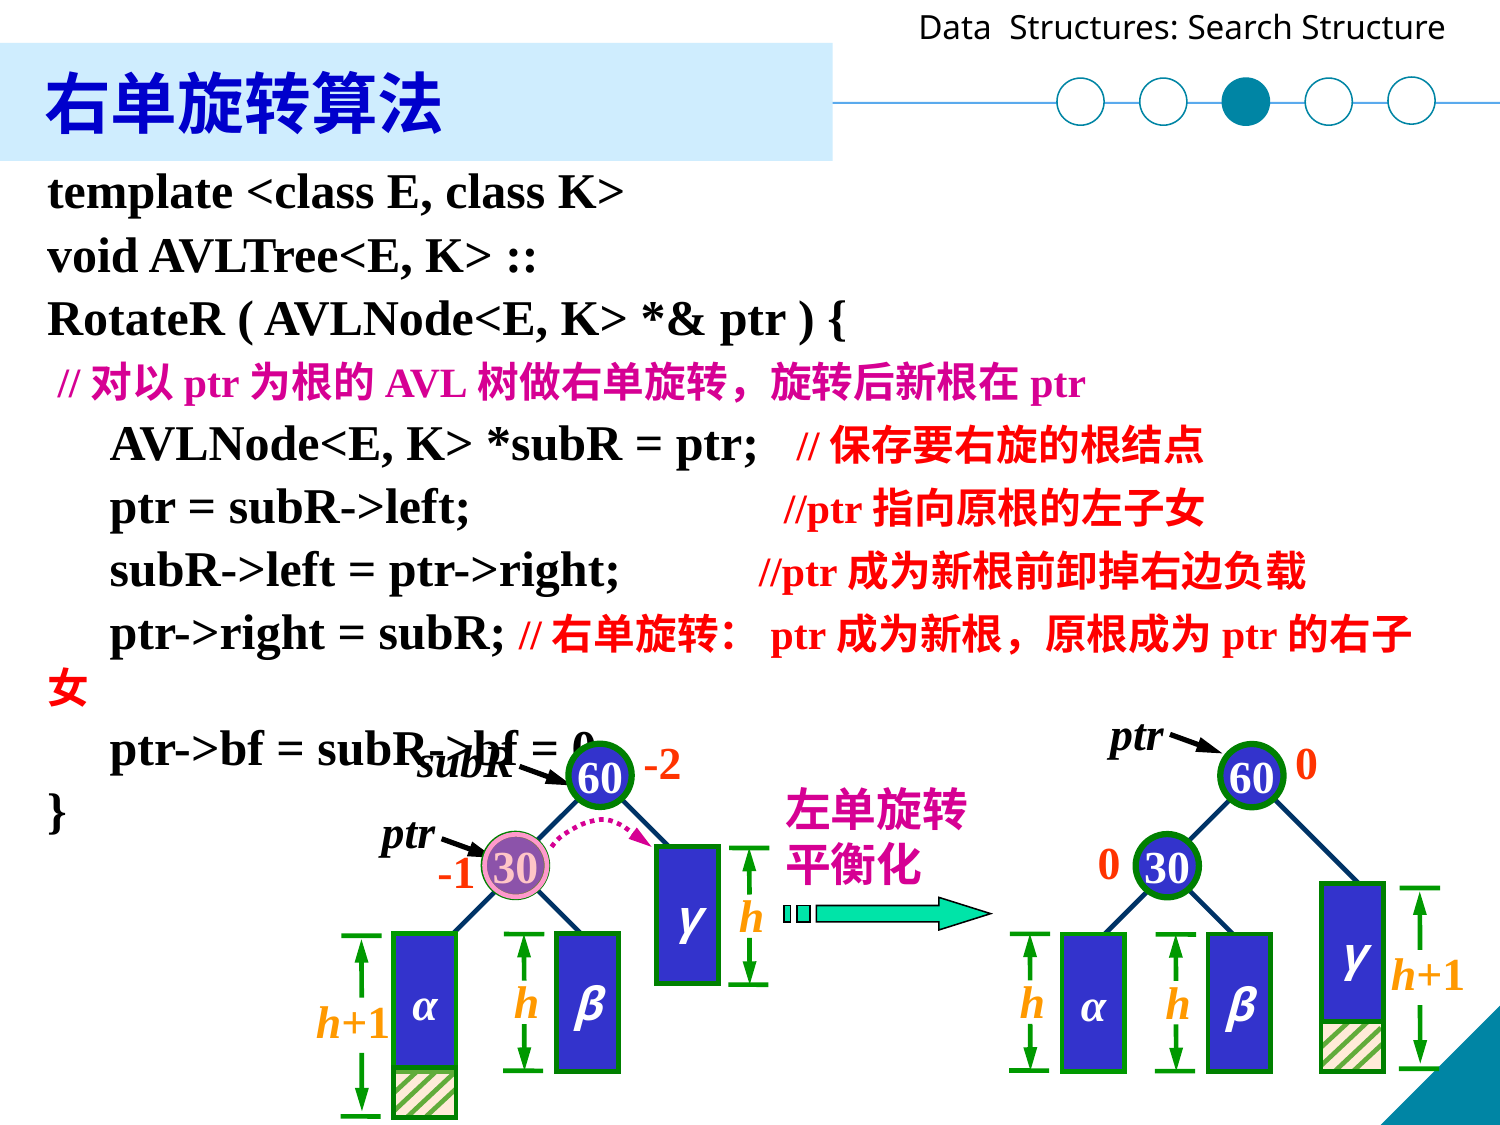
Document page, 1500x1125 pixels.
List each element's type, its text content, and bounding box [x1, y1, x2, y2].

text_box template <class E, class K> void AVLTree<E, K> :: RotateR ( AVLNode<E, K> *& ptr ) { //对以ptr为根的AVL树做右单旋转，旋转后新根在ptr AVLNode<E, K> *subR = ptr; //保存要右旋的根结点 ptr = subR->left; //ptr指向原根的左子女 subR->left = ptr->right; //ptr成为新根前卸掉右边负载 ptr->right = subR; //右单旋转：ptr成为新根，原根成为ptr的右子女 ptr->bf = subR->bf = 0; } [32, 148, 1450, 846]
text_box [300, 725, 774, 1118]
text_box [774, 772, 991, 930]
text_box [1387, 77, 1436, 125]
text_box [1222, 78, 1270, 126]
text_box [1305, 78, 1353, 126]
text_box [1056, 78, 1105, 126]
text_box 右单旋转算法 [29, 50, 774, 149]
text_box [1004, 704, 1495, 1072]
text_box [1139, 78, 1187, 126]
